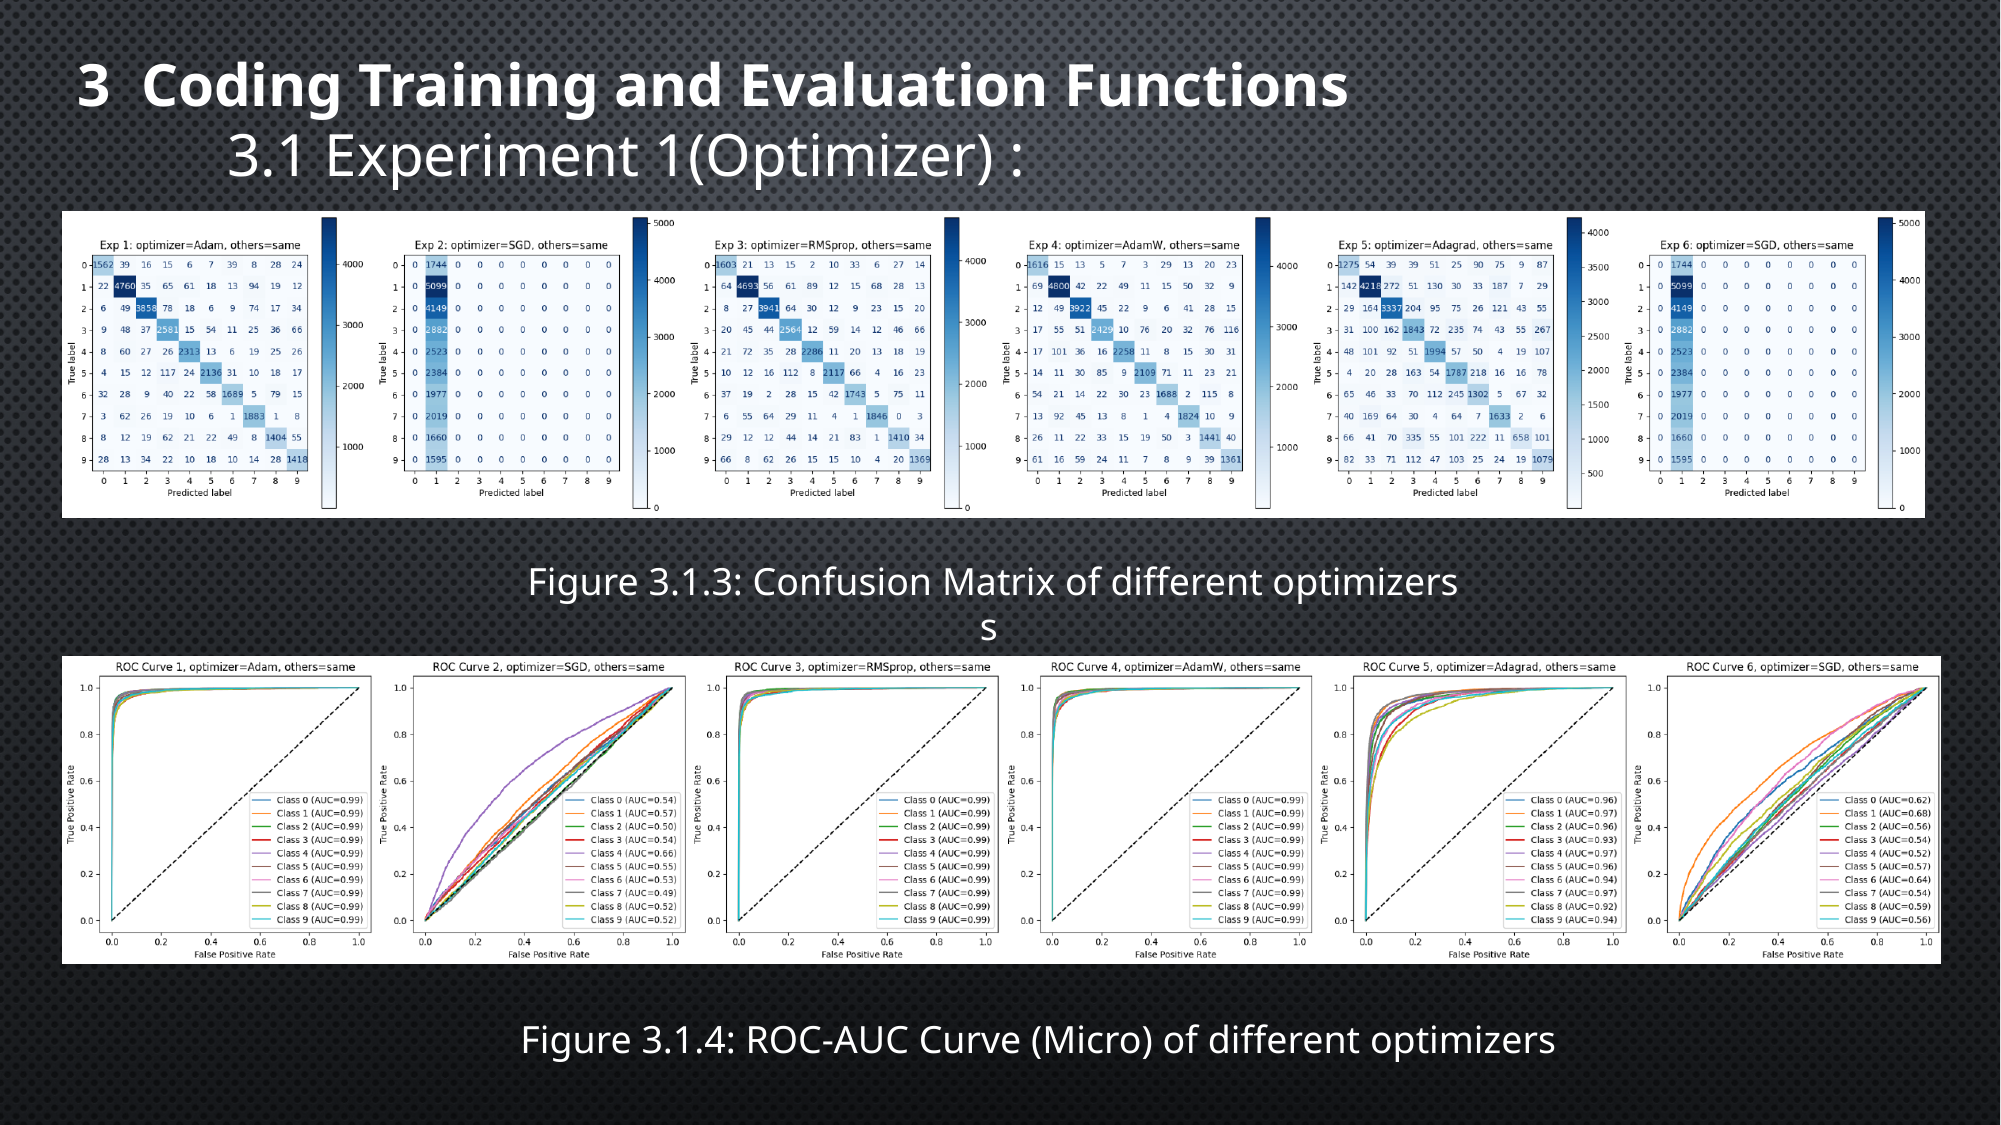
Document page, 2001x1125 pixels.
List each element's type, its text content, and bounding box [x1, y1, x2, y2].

picture [62, 656, 1942, 964]
text_box 3 Coding Training and Evaluation Functions 3.1 Experiment 1(Optimizer) : [62, 41, 1925, 196]
text_box Figure 3.1.4: ROC-AUC Curve (Micro) of different optimizers [210, 1008, 1868, 1069]
text_box Figure 3.1.3: Confusion Matrix of different optimizers s [164, 550, 1823, 656]
picture [62, 211, 1925, 518]
